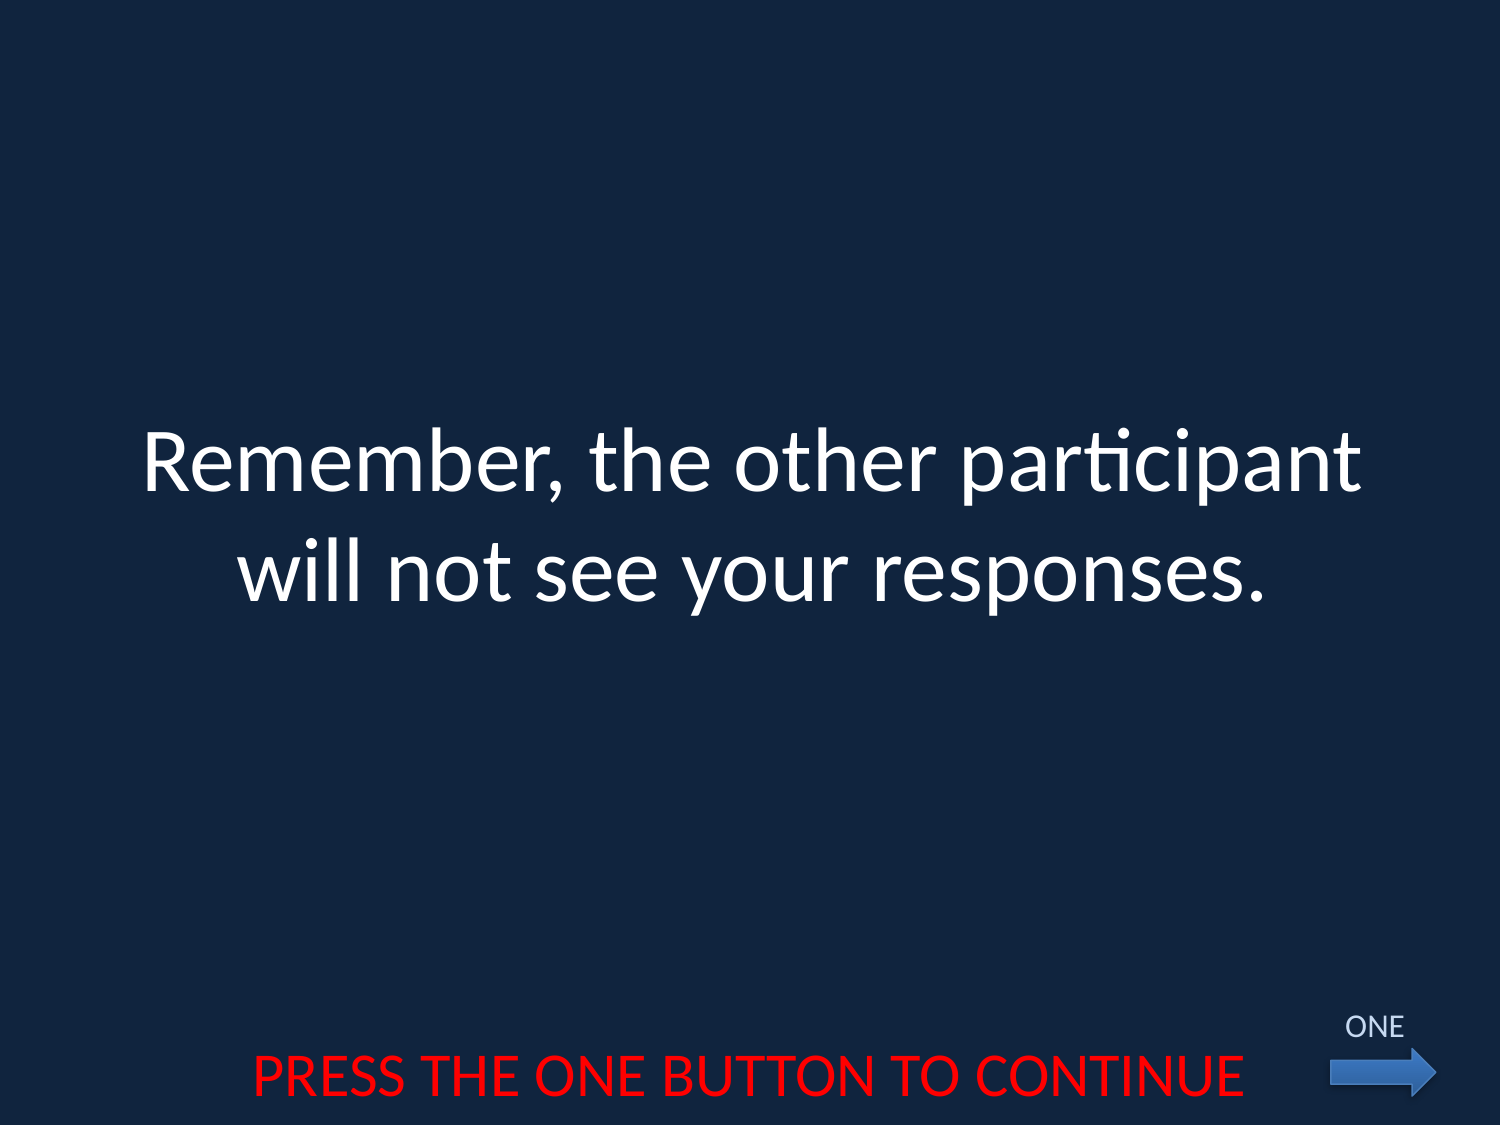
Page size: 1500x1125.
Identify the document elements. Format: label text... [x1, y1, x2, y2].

text_box PRESS THE ONE BUTTON TO CONTINUE [0, 1017, 1249, 1125]
text_box ONE [1249, 996, 1500, 1125]
title Remember, the other participant will not see your responses. [59, 248, 1448, 772]
